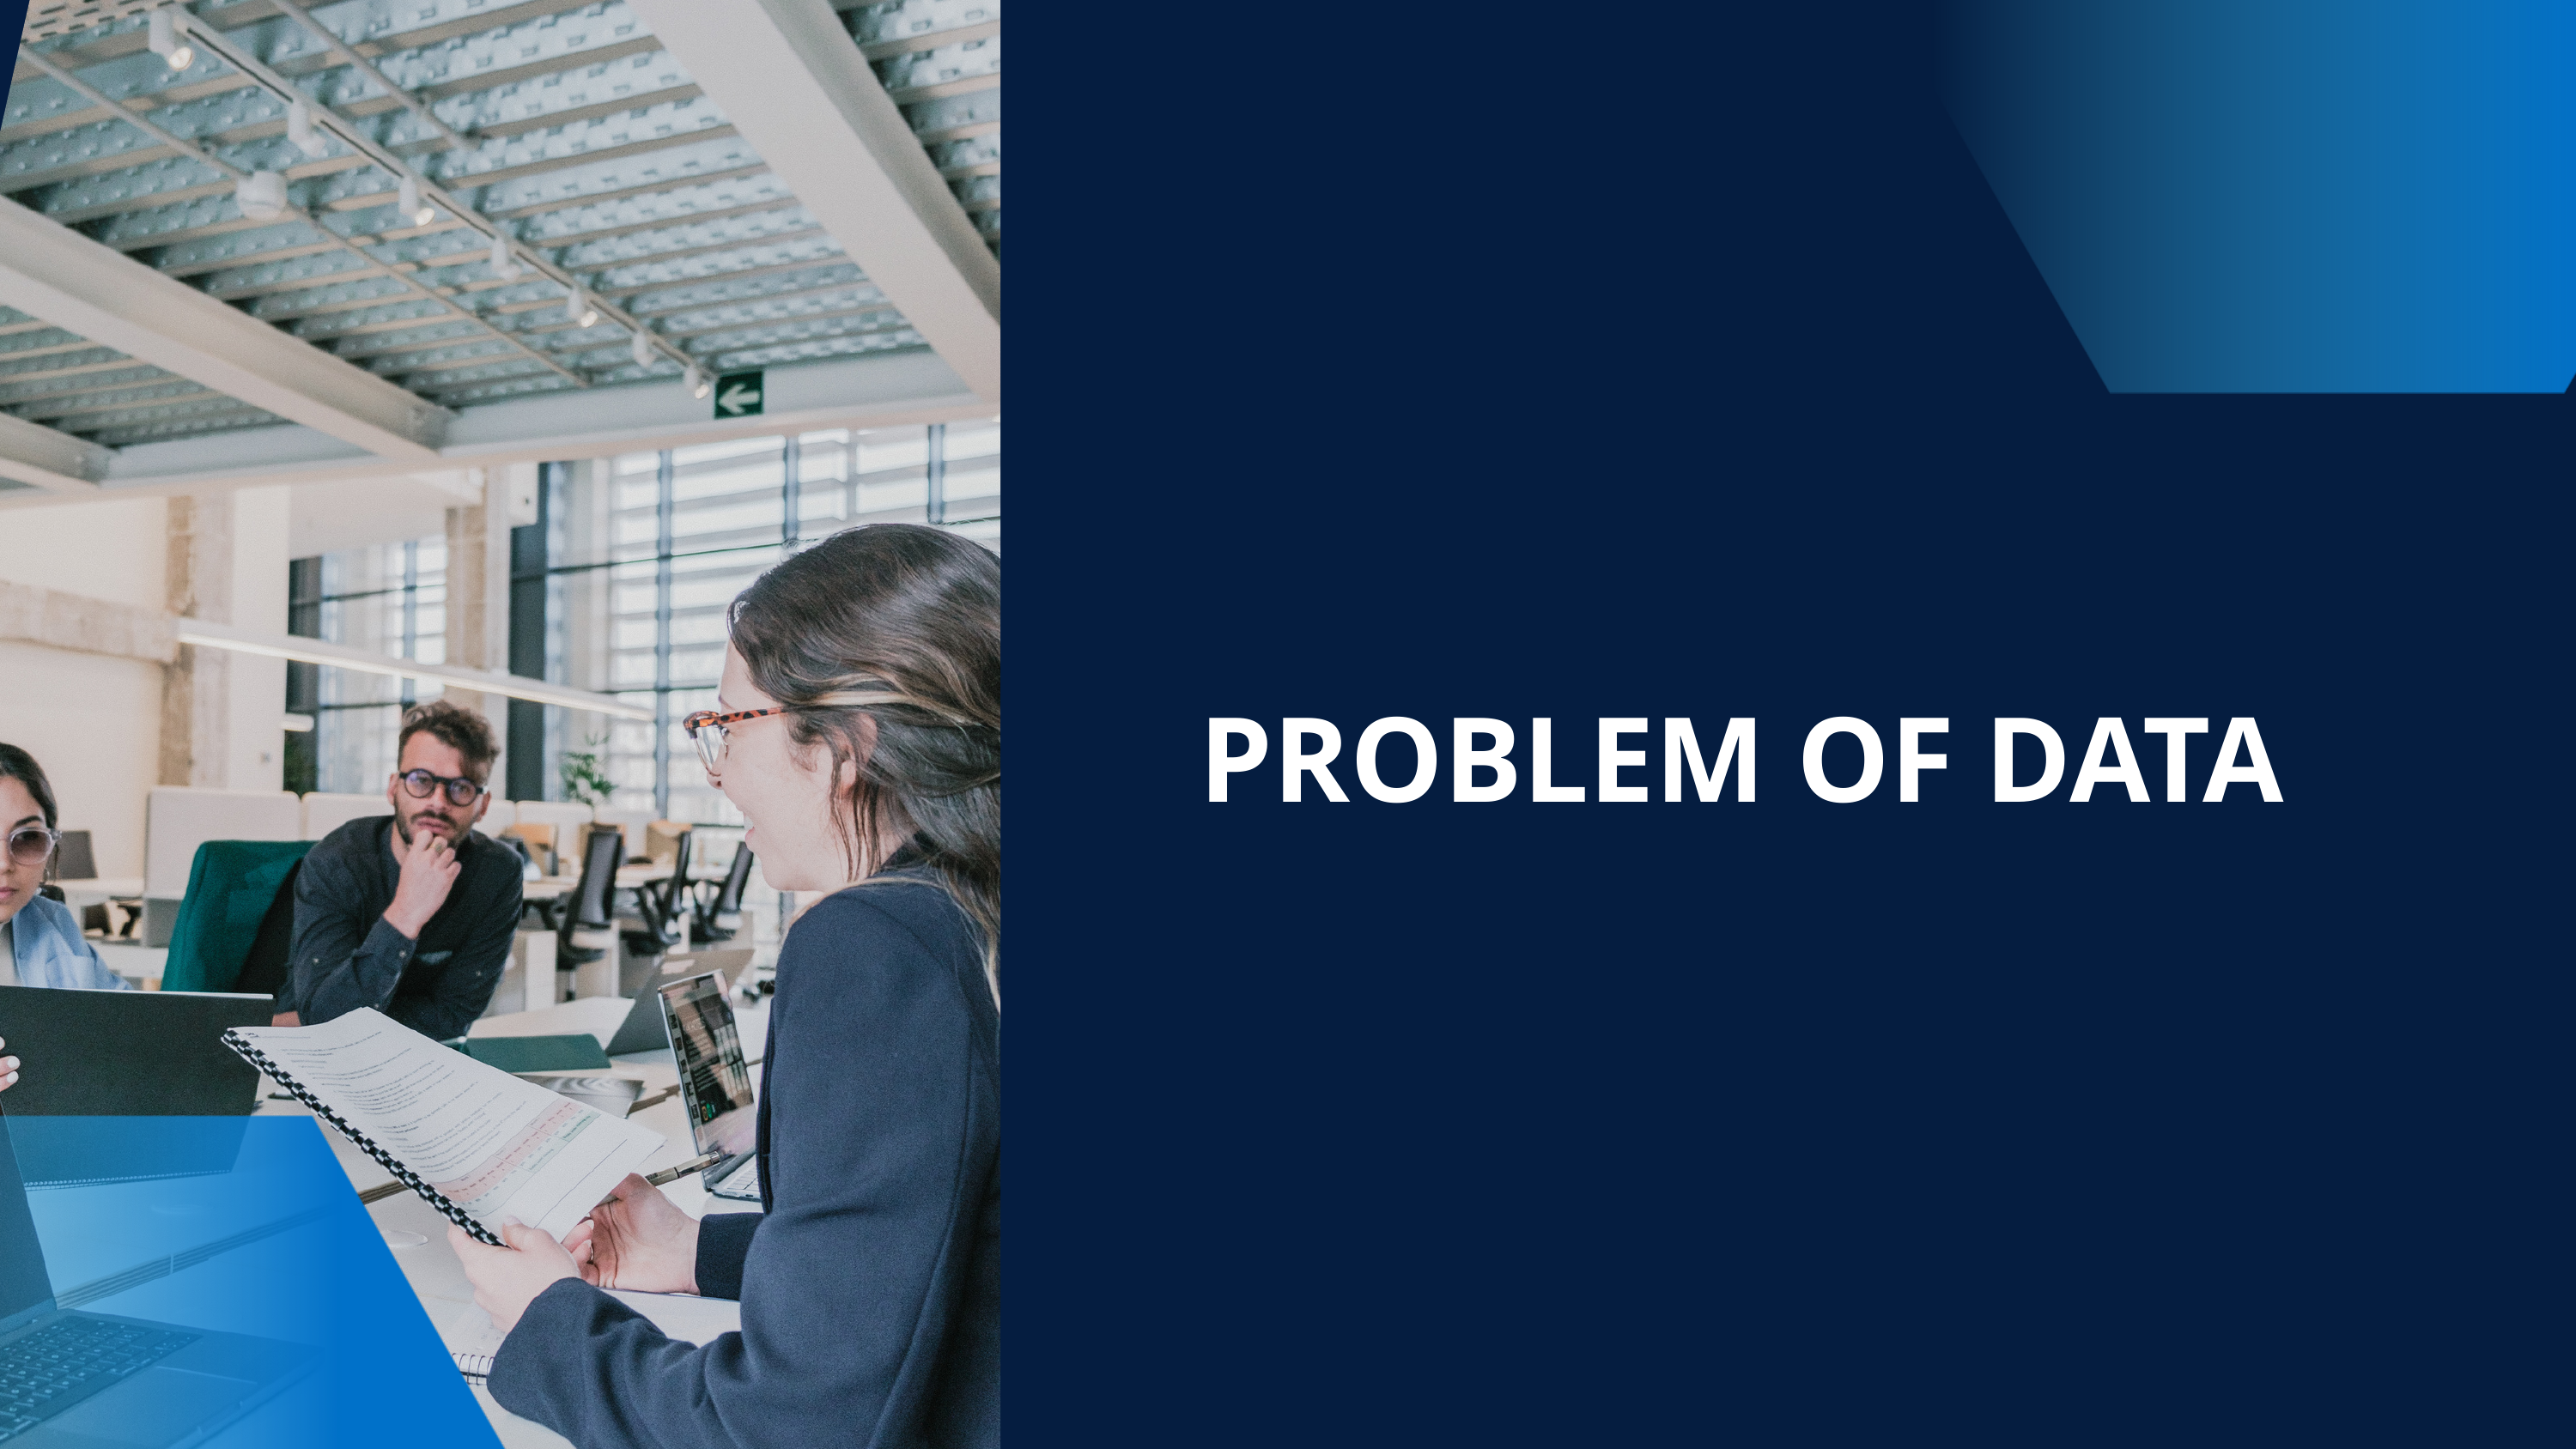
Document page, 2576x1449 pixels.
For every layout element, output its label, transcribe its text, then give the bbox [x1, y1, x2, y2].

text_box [0, 0, 1001, 1449]
text_box PROBLEM OF DATA [1145, 684, 2337, 827]
text_box [1882, 0, 2576, 395]
